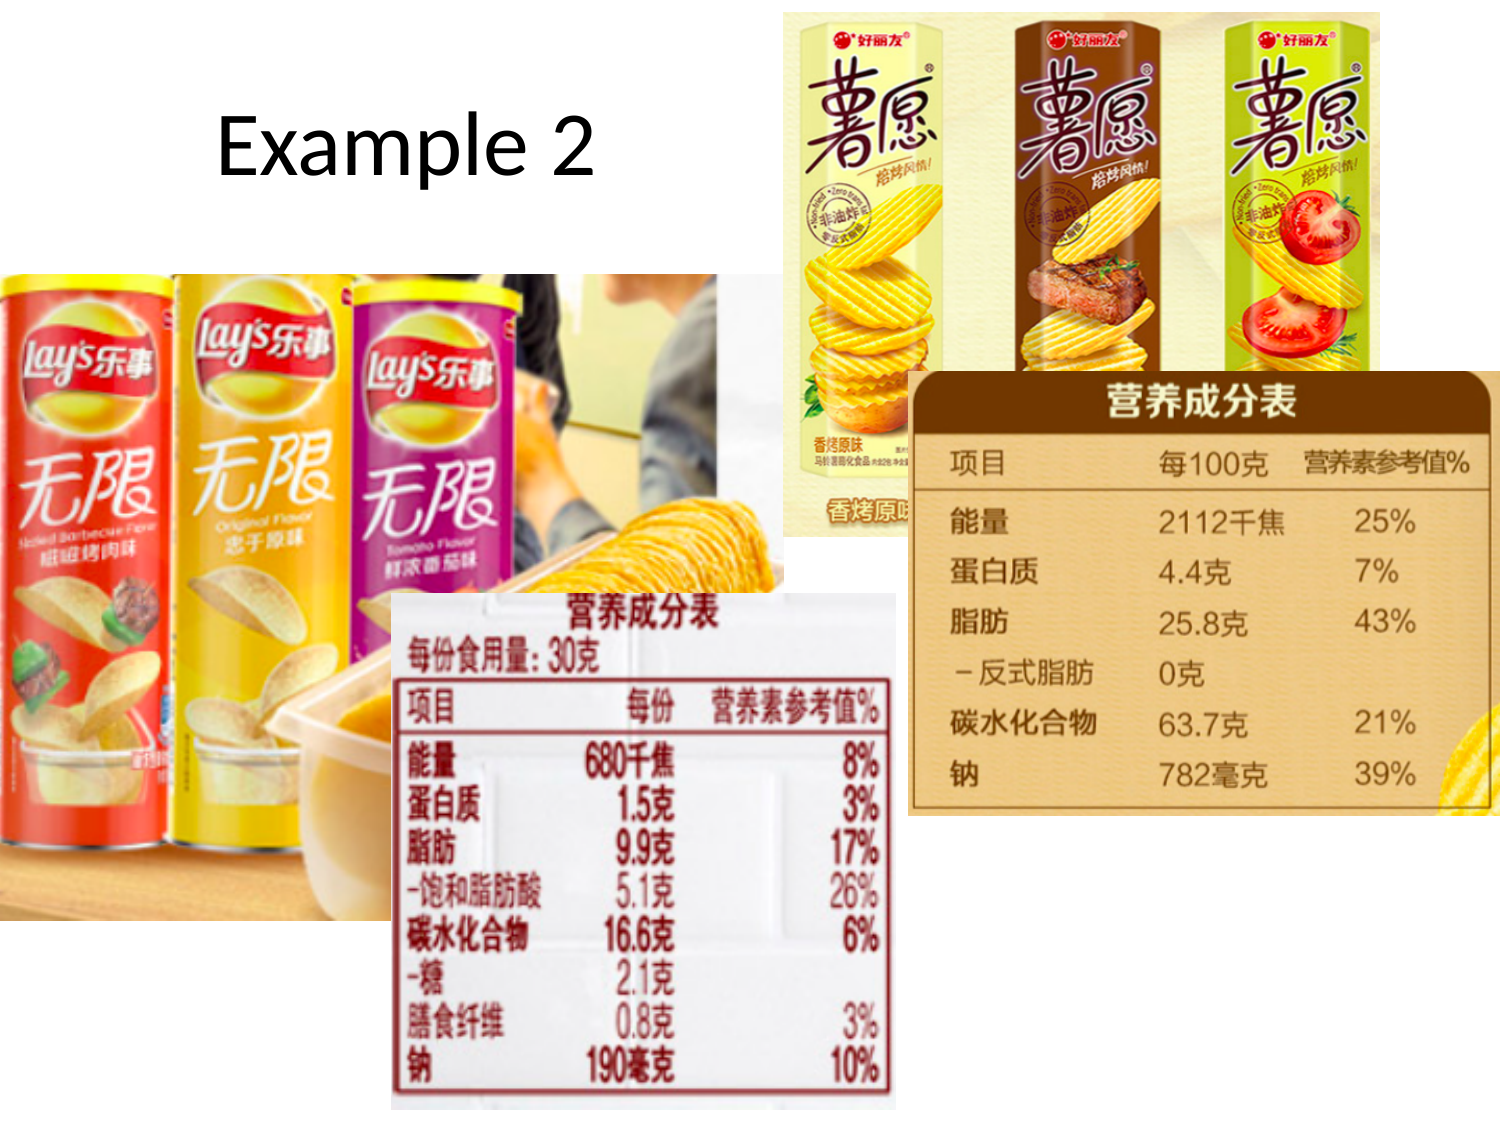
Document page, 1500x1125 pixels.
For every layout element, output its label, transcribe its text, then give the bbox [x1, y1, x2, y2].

picture [0, 12, 1500, 1111]
title Example 2 [75, 45, 738, 233]
